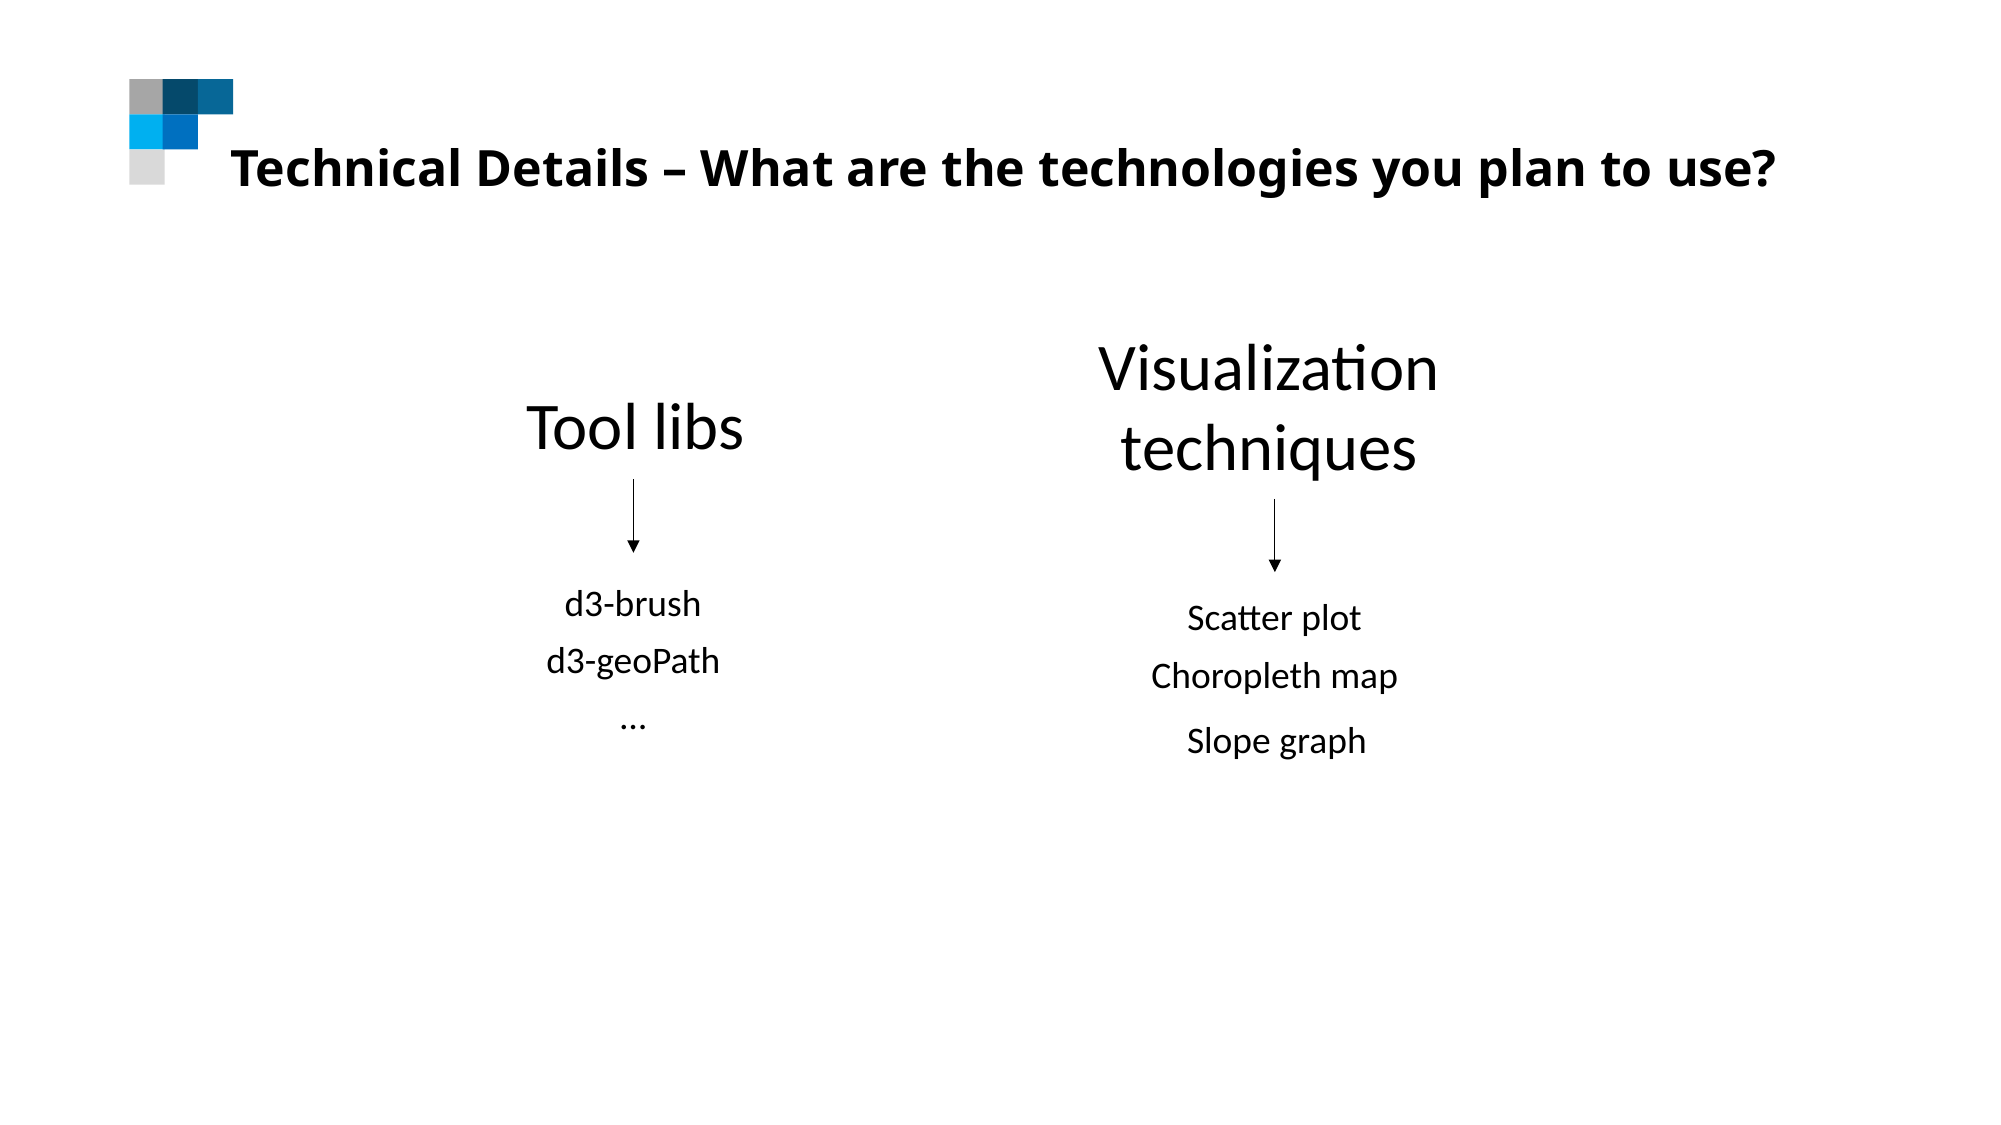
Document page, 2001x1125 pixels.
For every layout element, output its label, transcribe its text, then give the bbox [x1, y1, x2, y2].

text_box … [605, 684, 662, 745]
text_box Slope graph [1172, 708, 1383, 769]
text_box Visualization techniques [1031, 316, 1507, 492]
text_box Technical Details – What are the technologies you plan to use? [215, 129, 1835, 204]
text_box Choropleth map [1136, 643, 1414, 704]
text_box d3-geoPath [531, 628, 736, 689]
text_box d3-brush [549, 571, 717, 628]
text_box Tool libs [511, 375, 760, 471]
text_box Scatter plot [1172, 585, 1377, 643]
